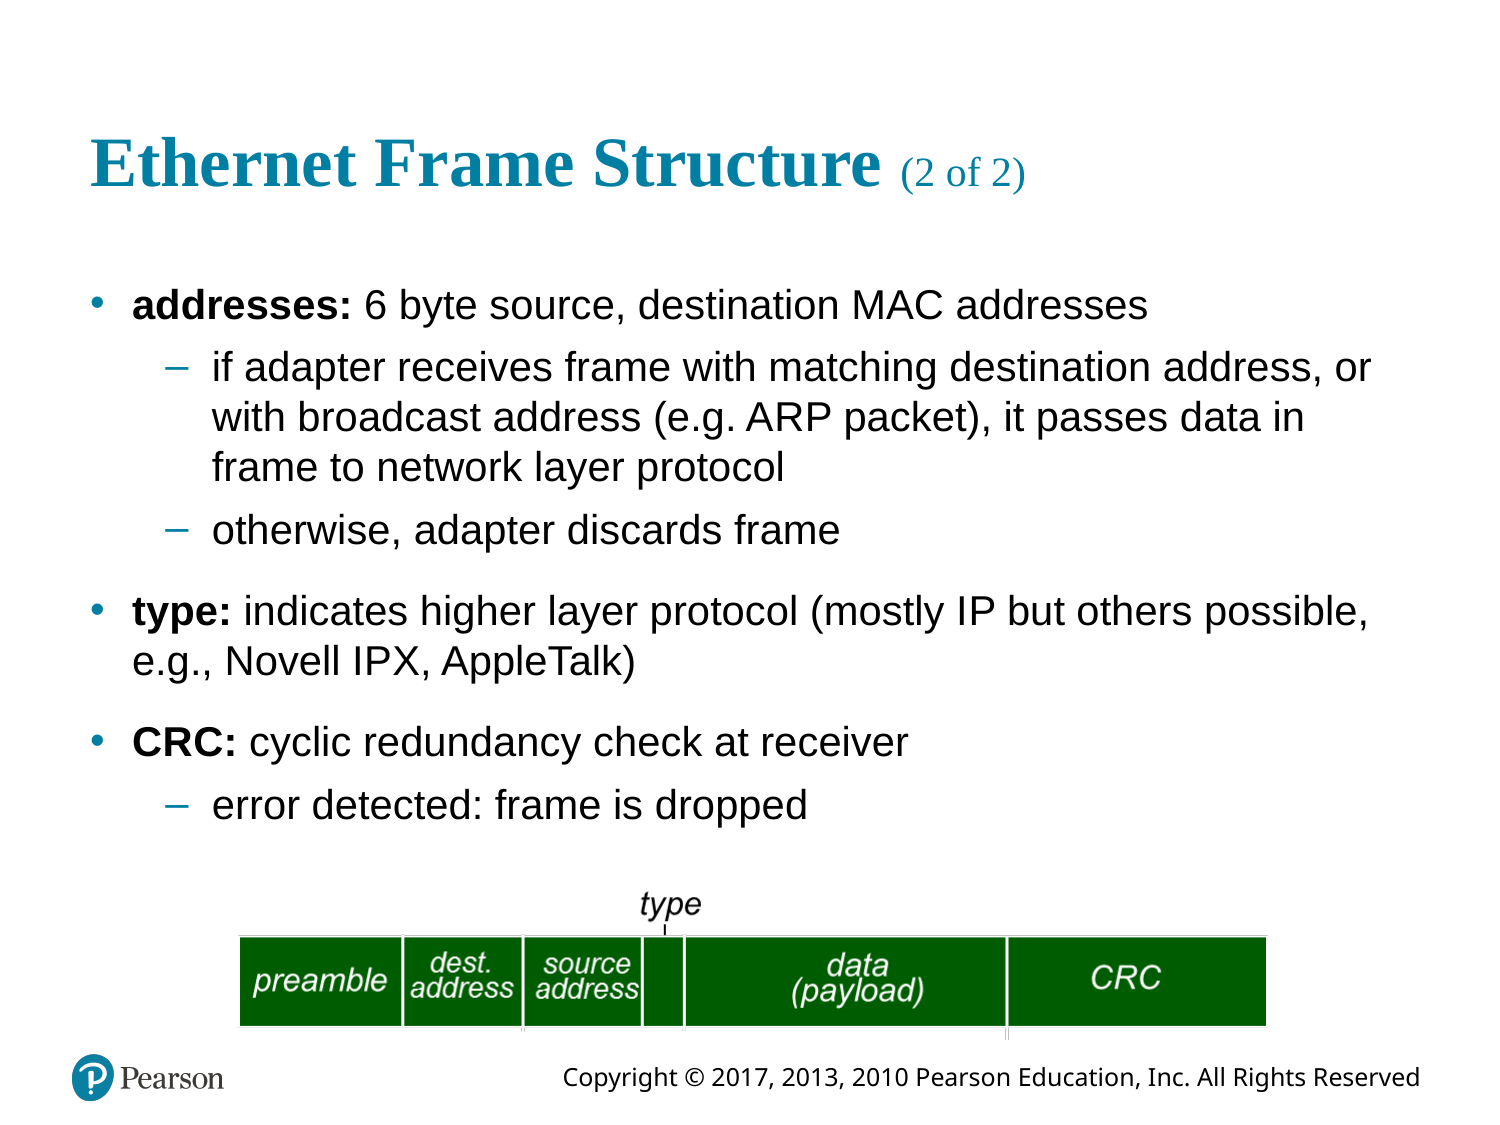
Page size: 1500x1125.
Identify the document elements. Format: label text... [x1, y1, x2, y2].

list addresses: 6 byte source, destination MAC addresses if adapter receives frame with matching destination address, or with broadcast address (e.g. A R P packet), it passes data in frame to network layer protocol otherwise, adapter discards frame type: indicates higher layer protocol (mostly I P but others possible, e.g., Novell I P X, AppleTalk) C R C: cyclic redundancy check at receiver error detected: frame is dropped [75, 262, 1425, 850]
picture [98, 1054, 224, 1101]
picture [232, 872, 1268, 1042]
title Ethernet Frame Structure (2 of 2) [75, 35, 1425, 216]
picture [72, 1087, 83, 1101]
picture [72, 1054, 88, 1070]
picture [80, 1063, 106, 1088]
